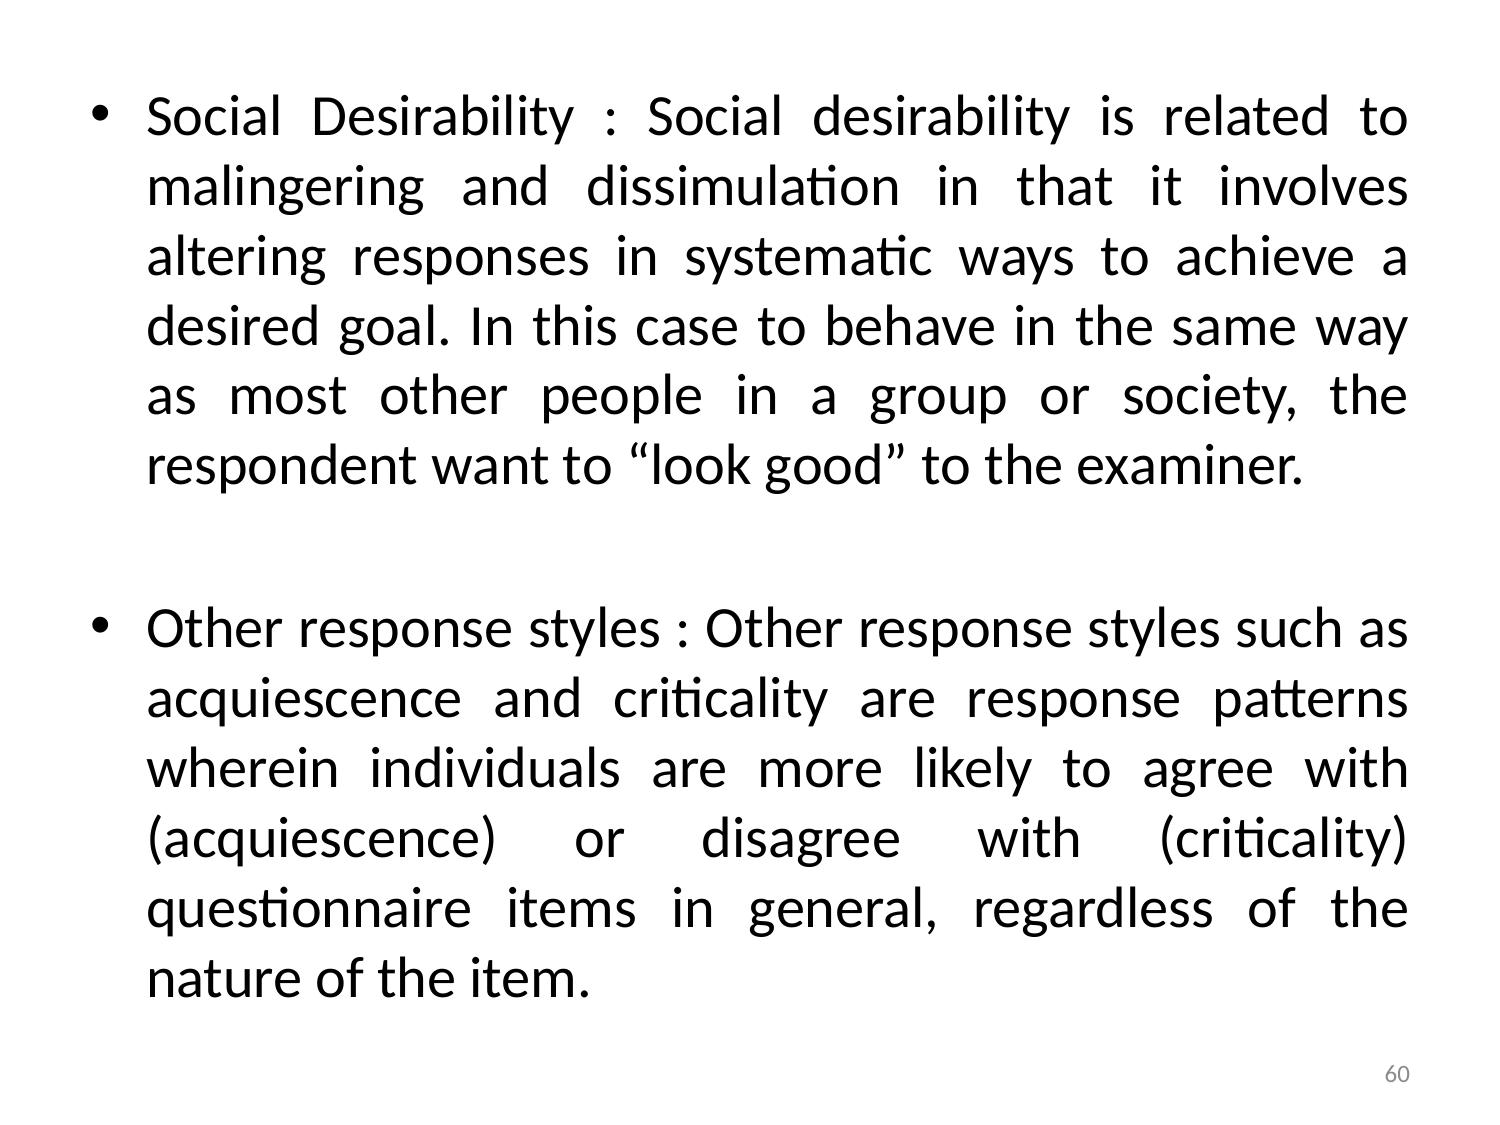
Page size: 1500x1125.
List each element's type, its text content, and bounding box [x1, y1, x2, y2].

slide_number 60 [1074, 1042, 1425, 1103]
list Social Desirability : Social desirability is related to malingering and dissimulation in that it involves altering responses in systematic ways to achieve a desired goal. In this case to behave in the same way as most other people in a group or society, the respondent want to “look good” to the examiner. Other response styles : Other response styles such as acquiescence and criticality are response patterns wherein individuals are more likely to agree with (acquiescence) or disagree with (criticality) questionnaire items in general, regardless of the nature of the item. [75, 69, 1425, 1083]
